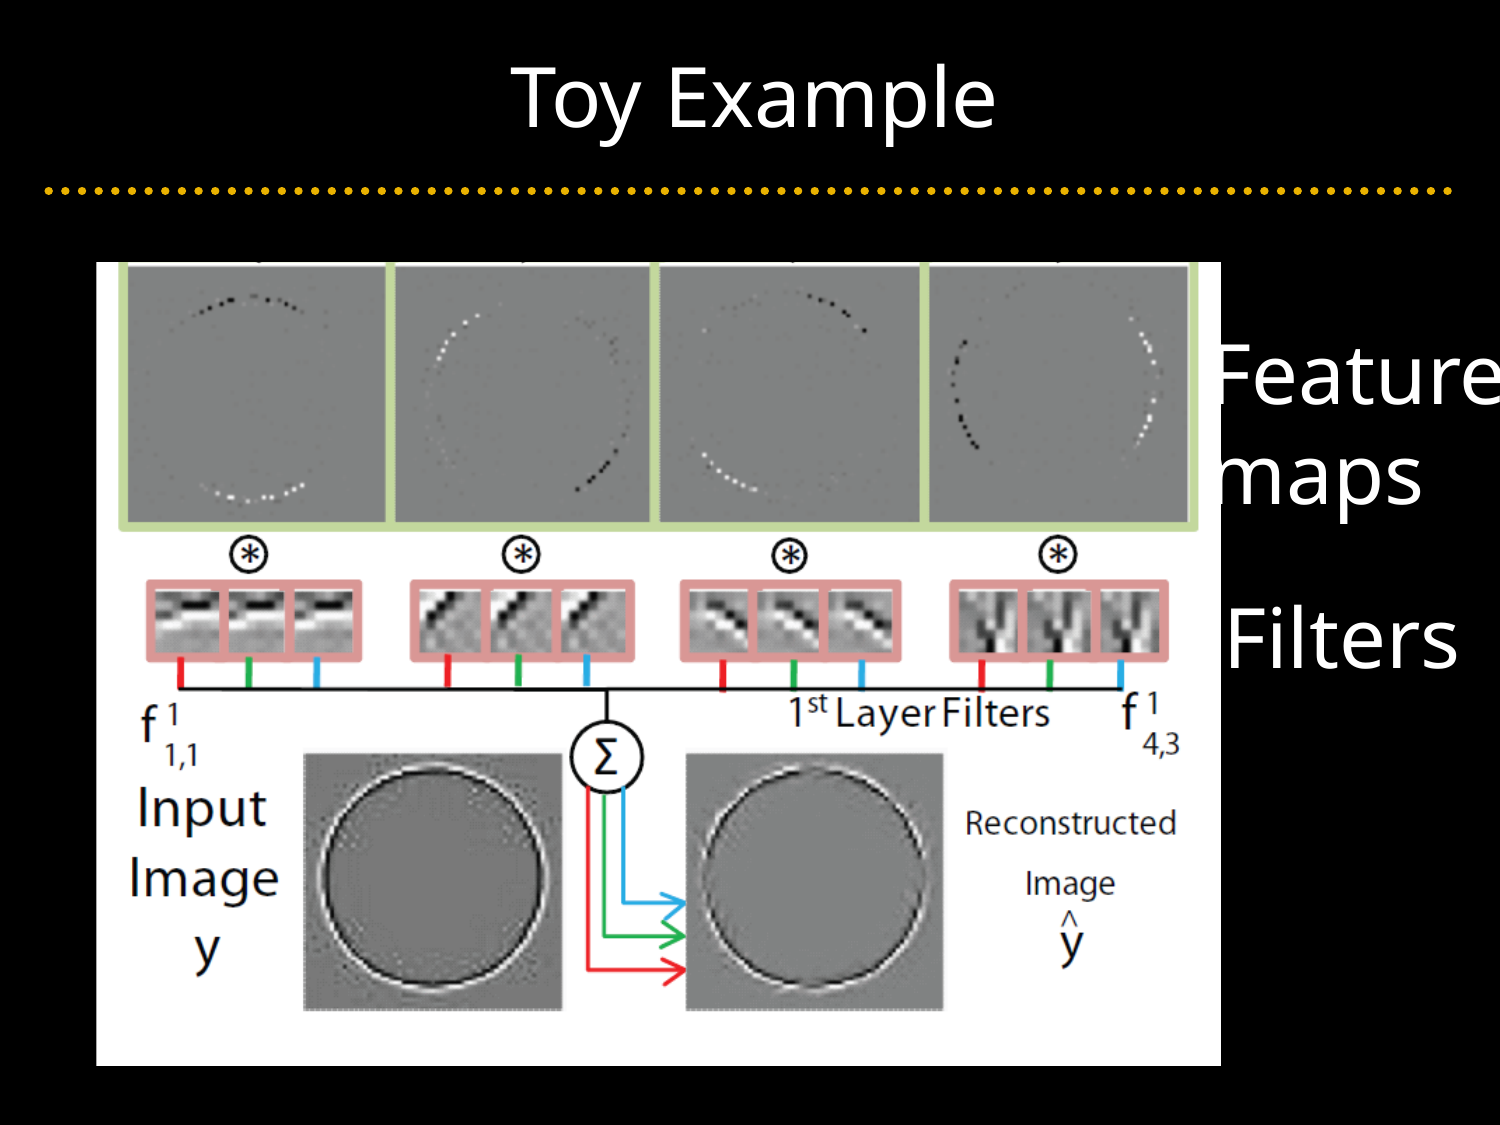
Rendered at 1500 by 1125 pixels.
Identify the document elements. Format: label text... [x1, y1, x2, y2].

picture [95, 261, 1222, 1066]
title Toy Example [319, 0, 1191, 188]
text_box Feature maps [1226, 313, 1500, 529]
text_box Filters [1226, 577, 1476, 693]
